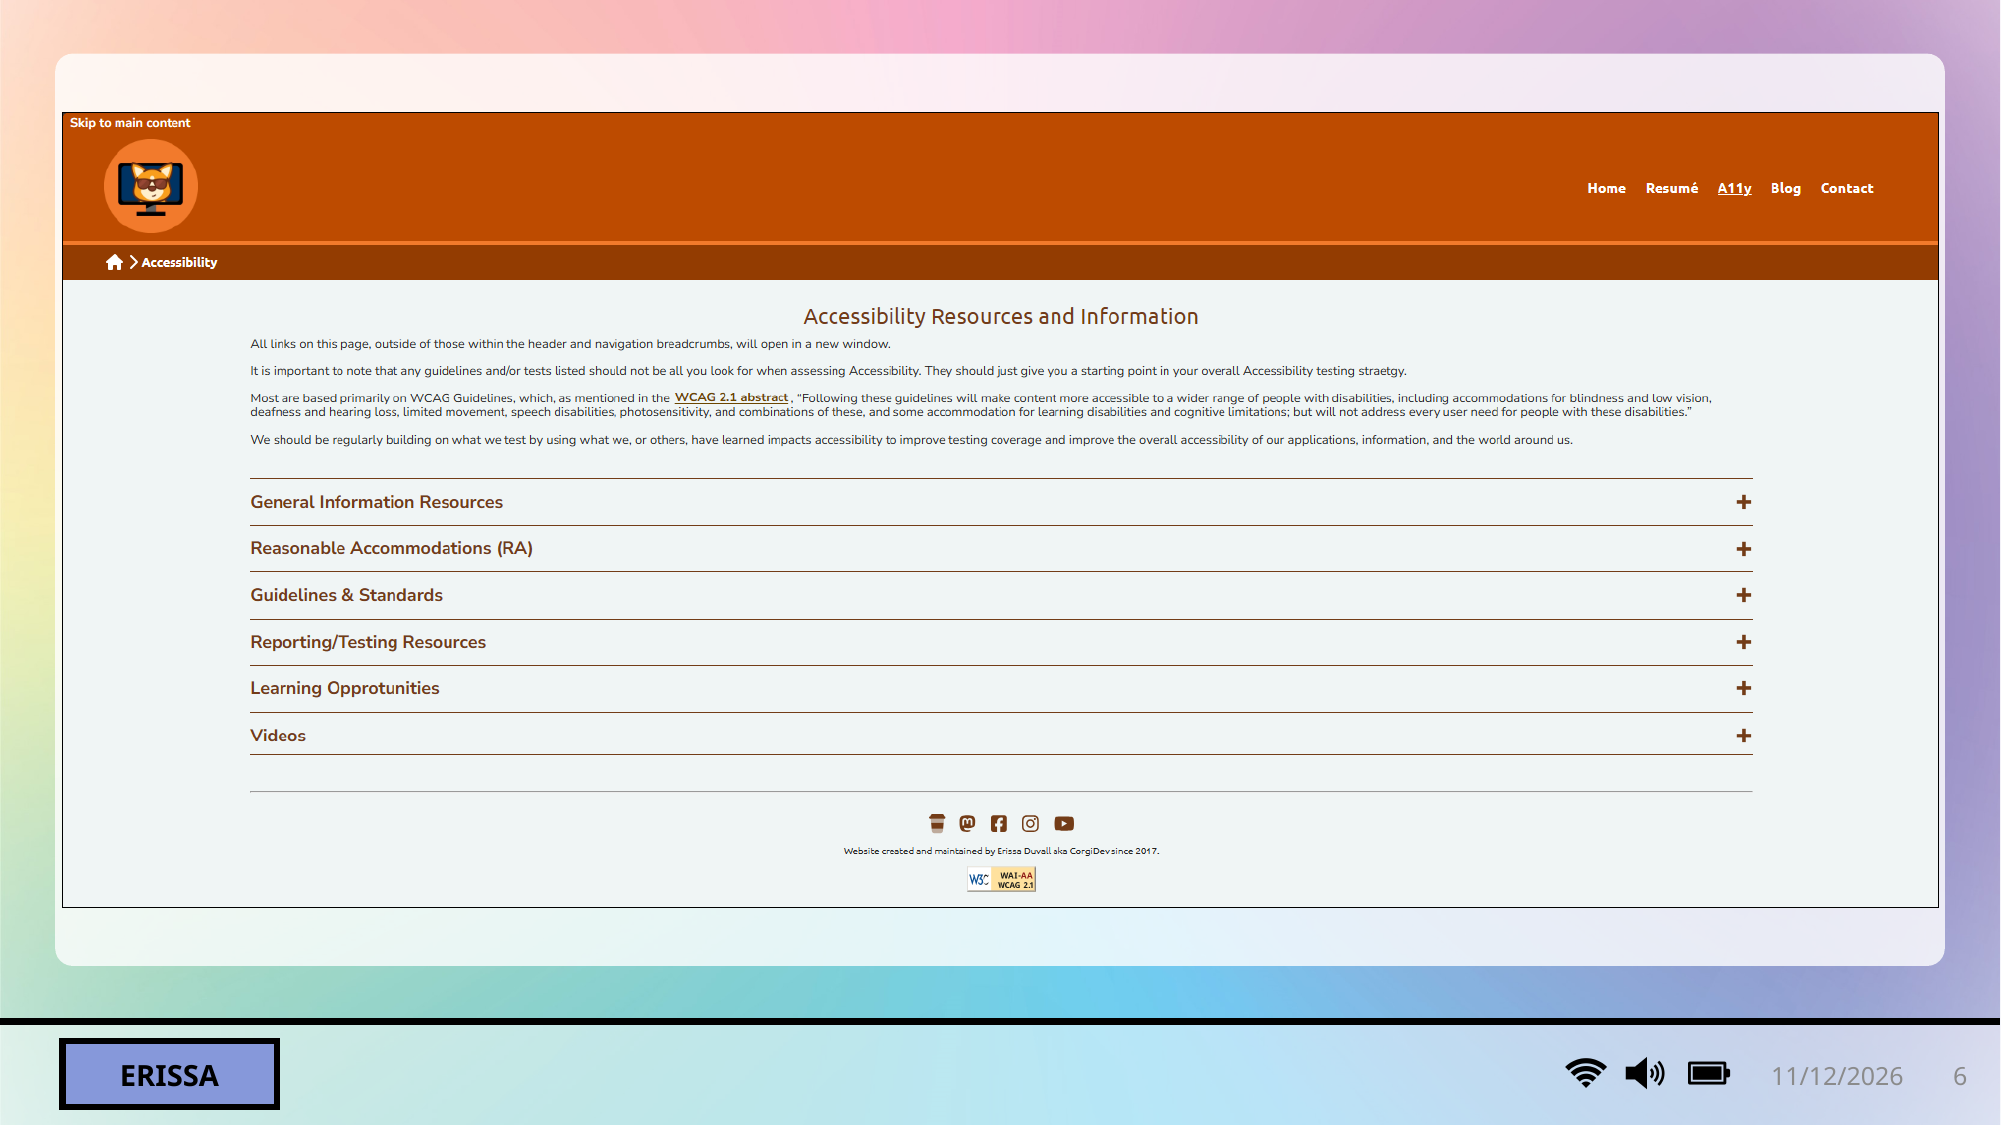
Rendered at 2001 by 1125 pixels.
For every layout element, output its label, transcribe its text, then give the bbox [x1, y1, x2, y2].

picture [0, 0, 2001, 1125]
picture [1563, 1050, 1609, 1096]
picture [1686, 1050, 1731, 1096]
picture [62, 112, 1939, 908]
picture [1624, 1050, 1670, 1096]
slide_number 6 [1918, 1021, 2000, 1125]
list Erissa [59, 1038, 280, 1110]
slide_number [1731, 1021, 1918, 1125]
title What are we looking for? – Example 1 [105, 0, 1895, 112]
